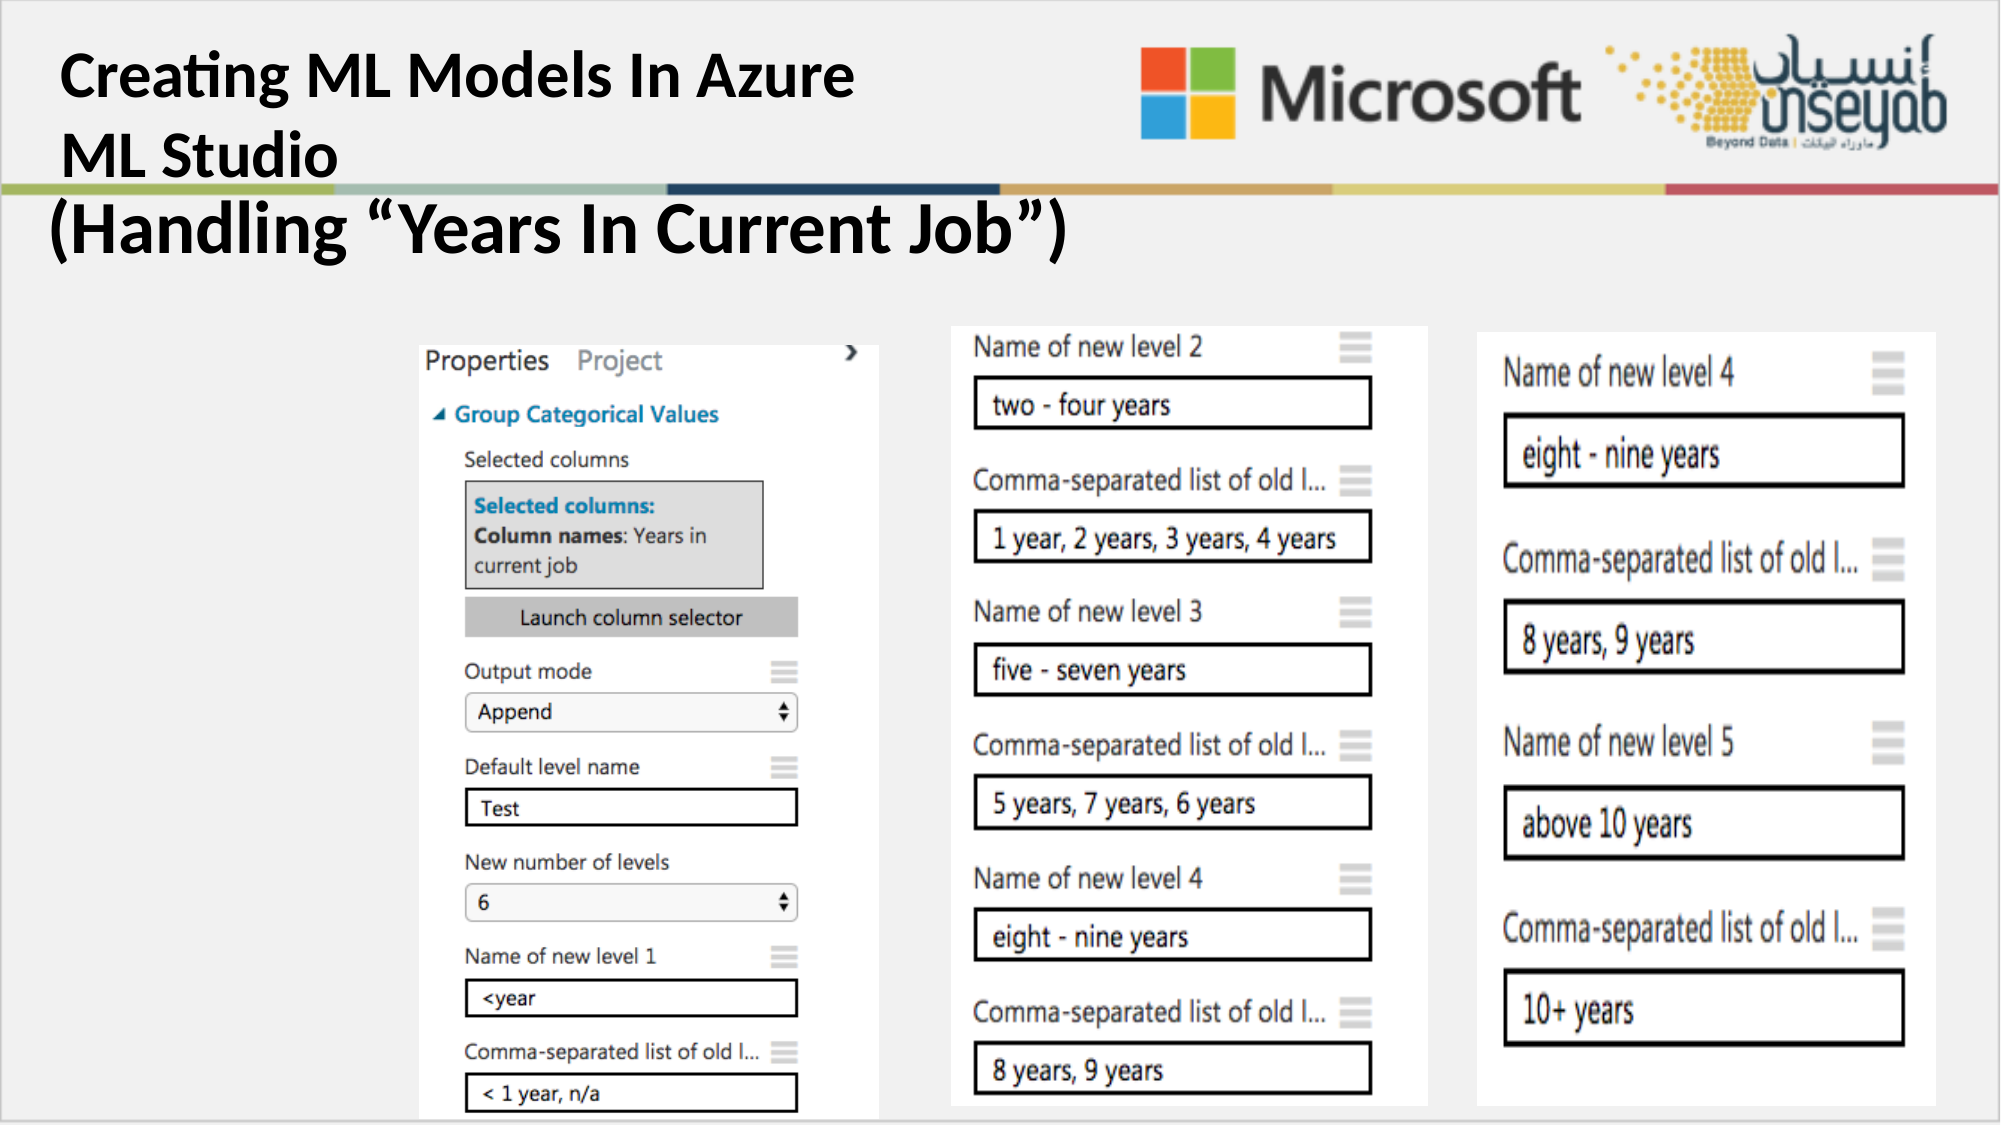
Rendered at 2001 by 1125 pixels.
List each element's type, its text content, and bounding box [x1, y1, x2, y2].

text_box Creating ML Models In Azure ML Studio [45, 23, 957, 198]
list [419, 345, 879, 1119]
title (Handling “Years In Current Job”) [32, 58, 1887, 321]
picture [0, 0, 2001, 1125]
